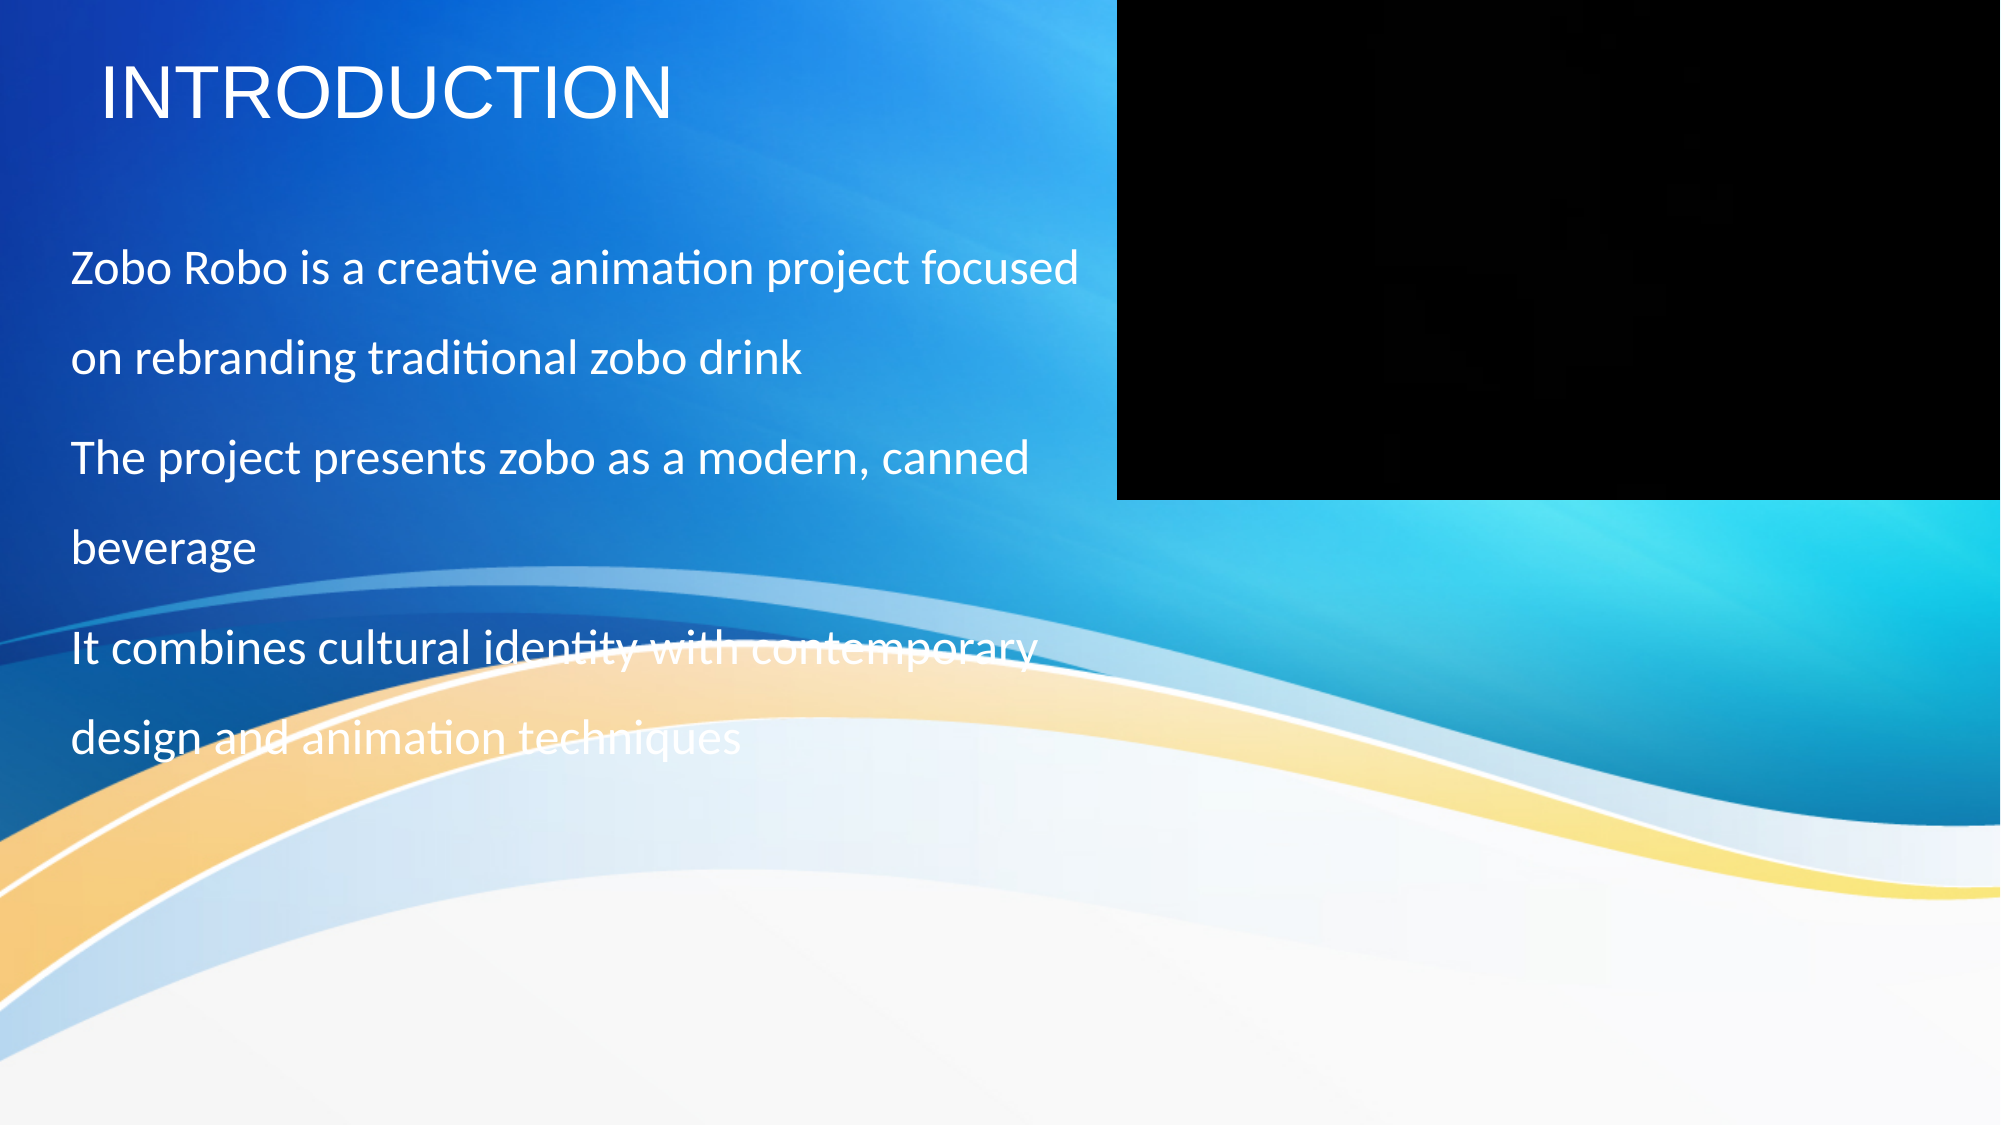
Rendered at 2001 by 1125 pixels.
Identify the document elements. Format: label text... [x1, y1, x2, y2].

subtitle Zobo Robo is a creative animation project focused on rebranding traditional zobo drink The project presents zobo as a modern, canned beverage It combines cultural identity with contemporary design and animation techniques [55, 196, 1102, 776]
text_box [1116, 0, 2000, 500]
picture [0, 0, 2001, 1125]
title INTRODUCTION [0, 0, 775, 178]
